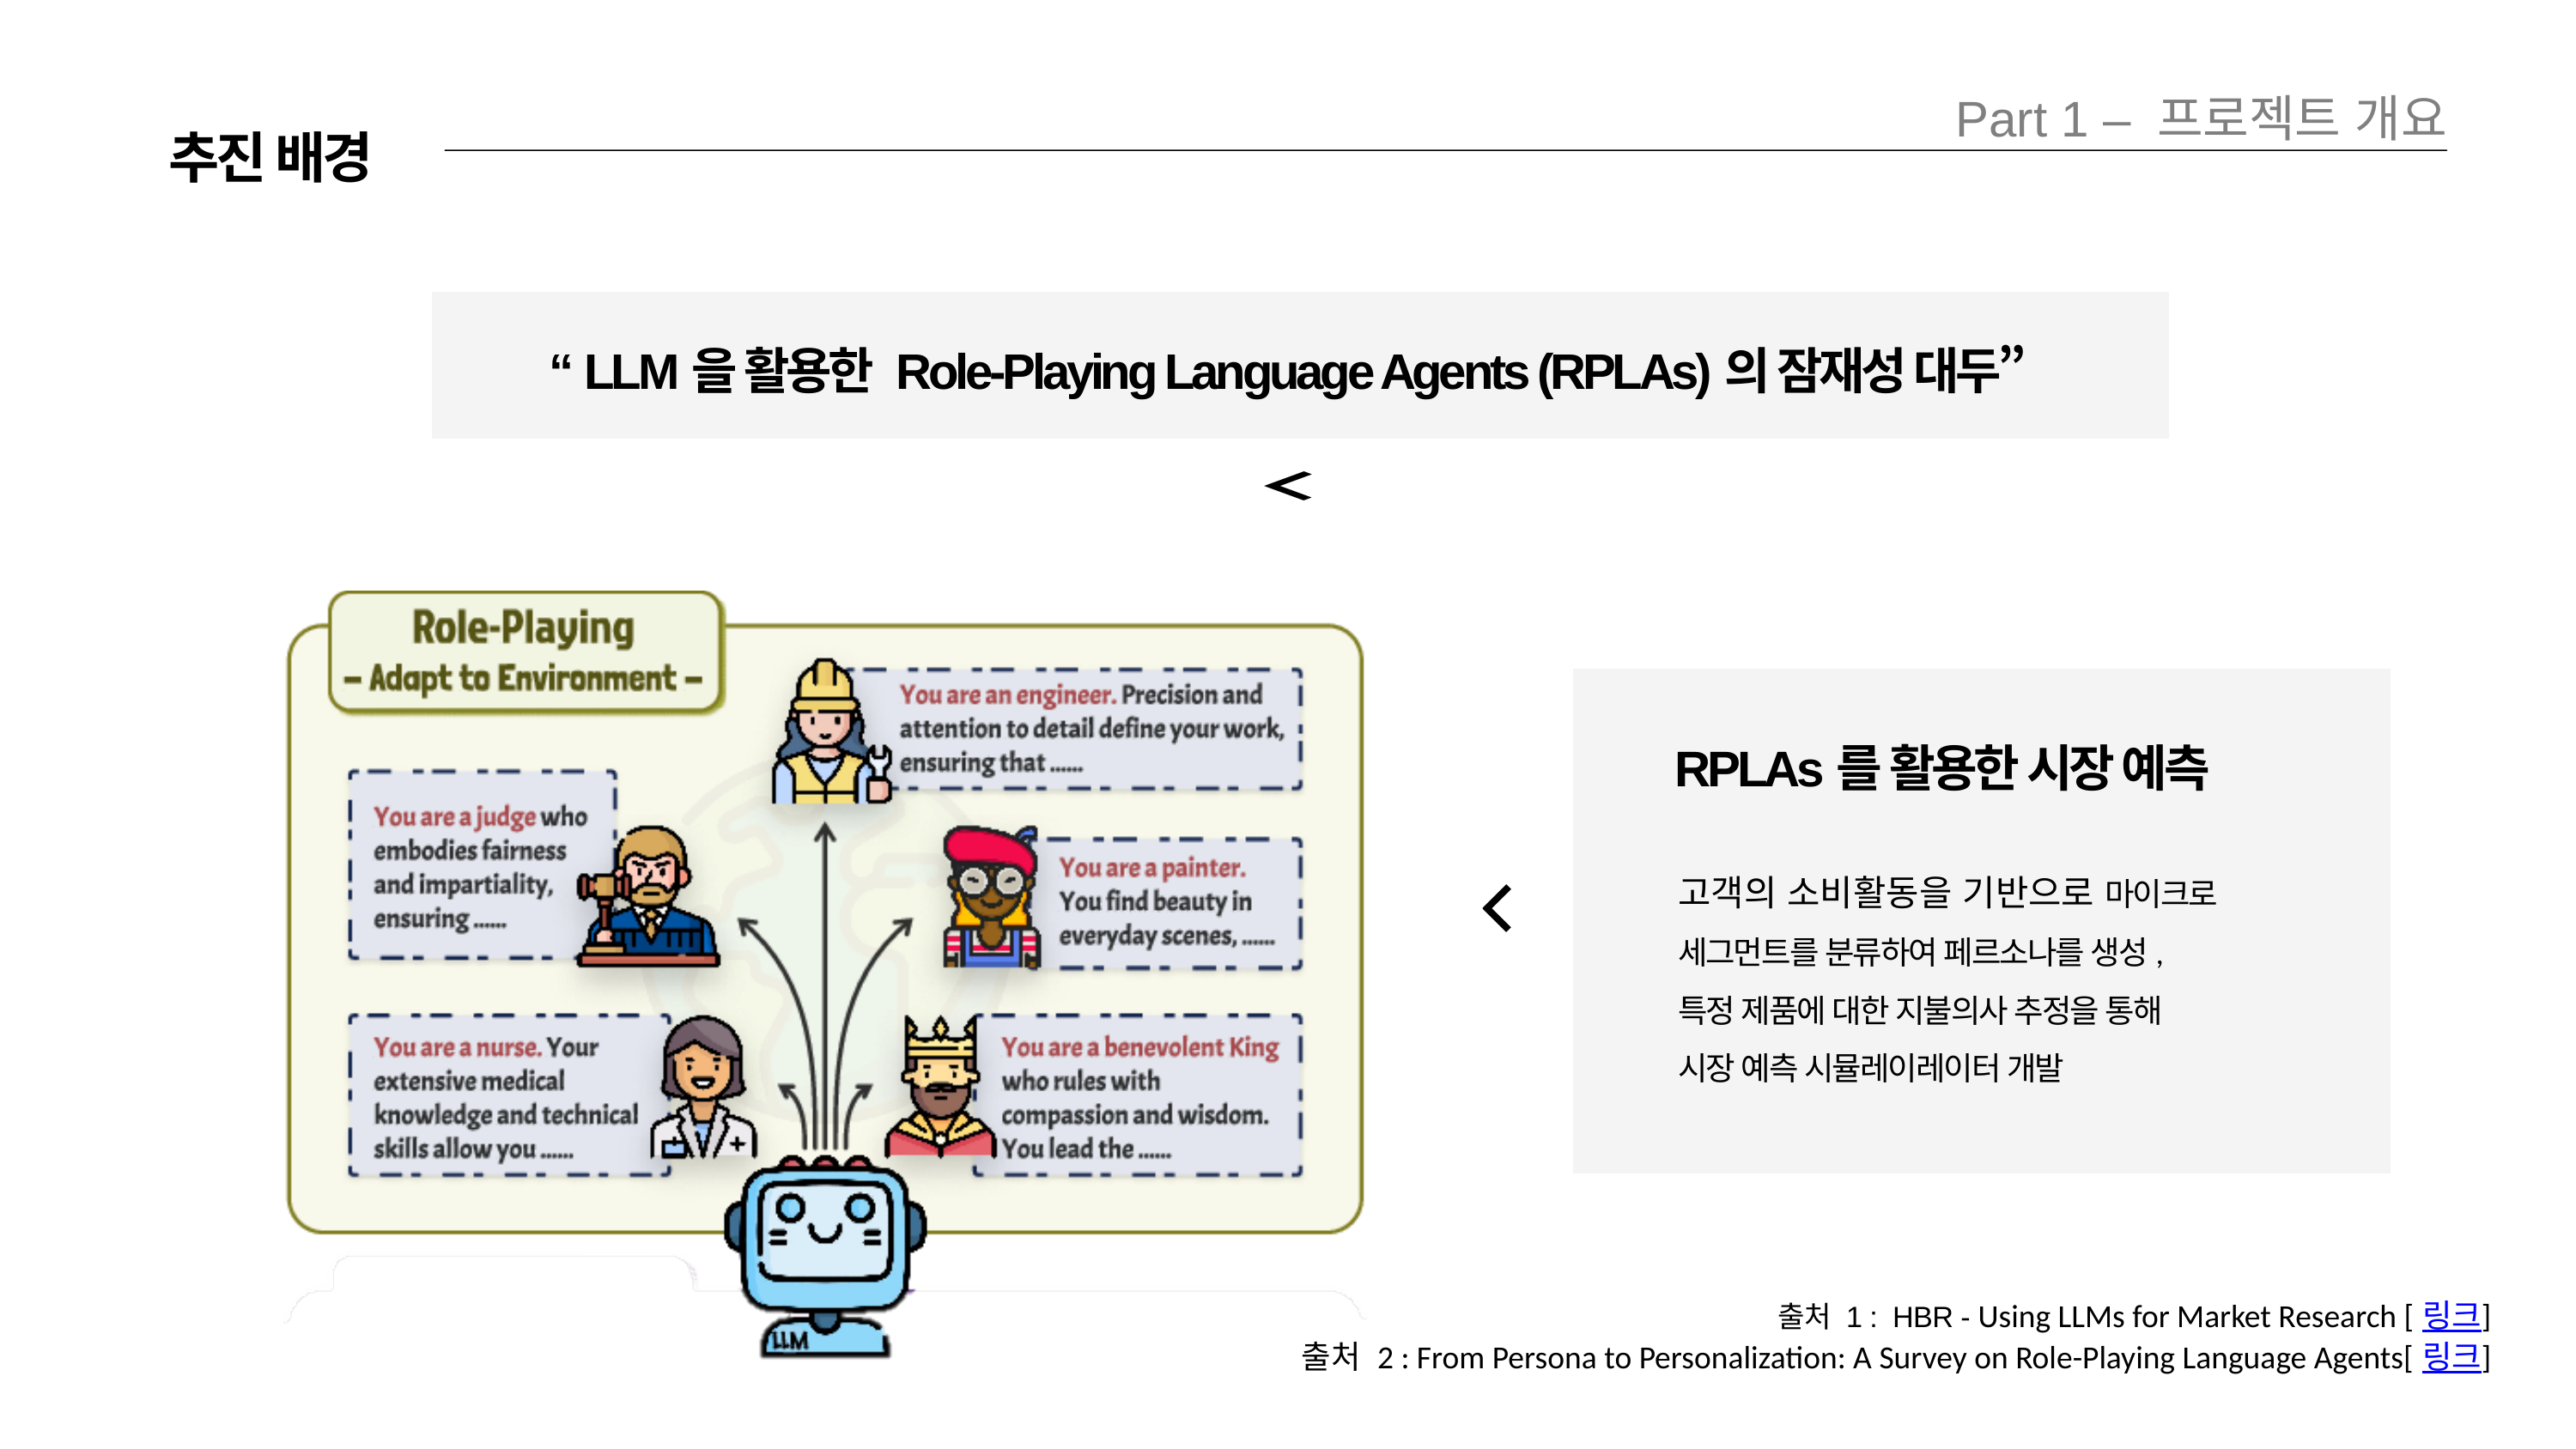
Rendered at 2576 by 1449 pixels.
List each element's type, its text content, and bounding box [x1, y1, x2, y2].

text_box [1482, 884, 1511, 932]
text_box 출처 1 : HBR - Using LLMs for Market Research [링크] 출처 2 : From Persona to Personalization: A Survey on Role-Playing Language Agents[링크] [1230, 1300, 2492, 1424]
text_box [431, 291, 2170, 440]
text_box 추진 배경 [168, 112, 696, 190]
picture [283, 590, 1368, 1378]
text_box Part 1 – 프로젝트 개요 [1630, 76, 2447, 148]
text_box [1572, 668, 2391, 1174]
text_box [1264, 471, 1312, 500]
